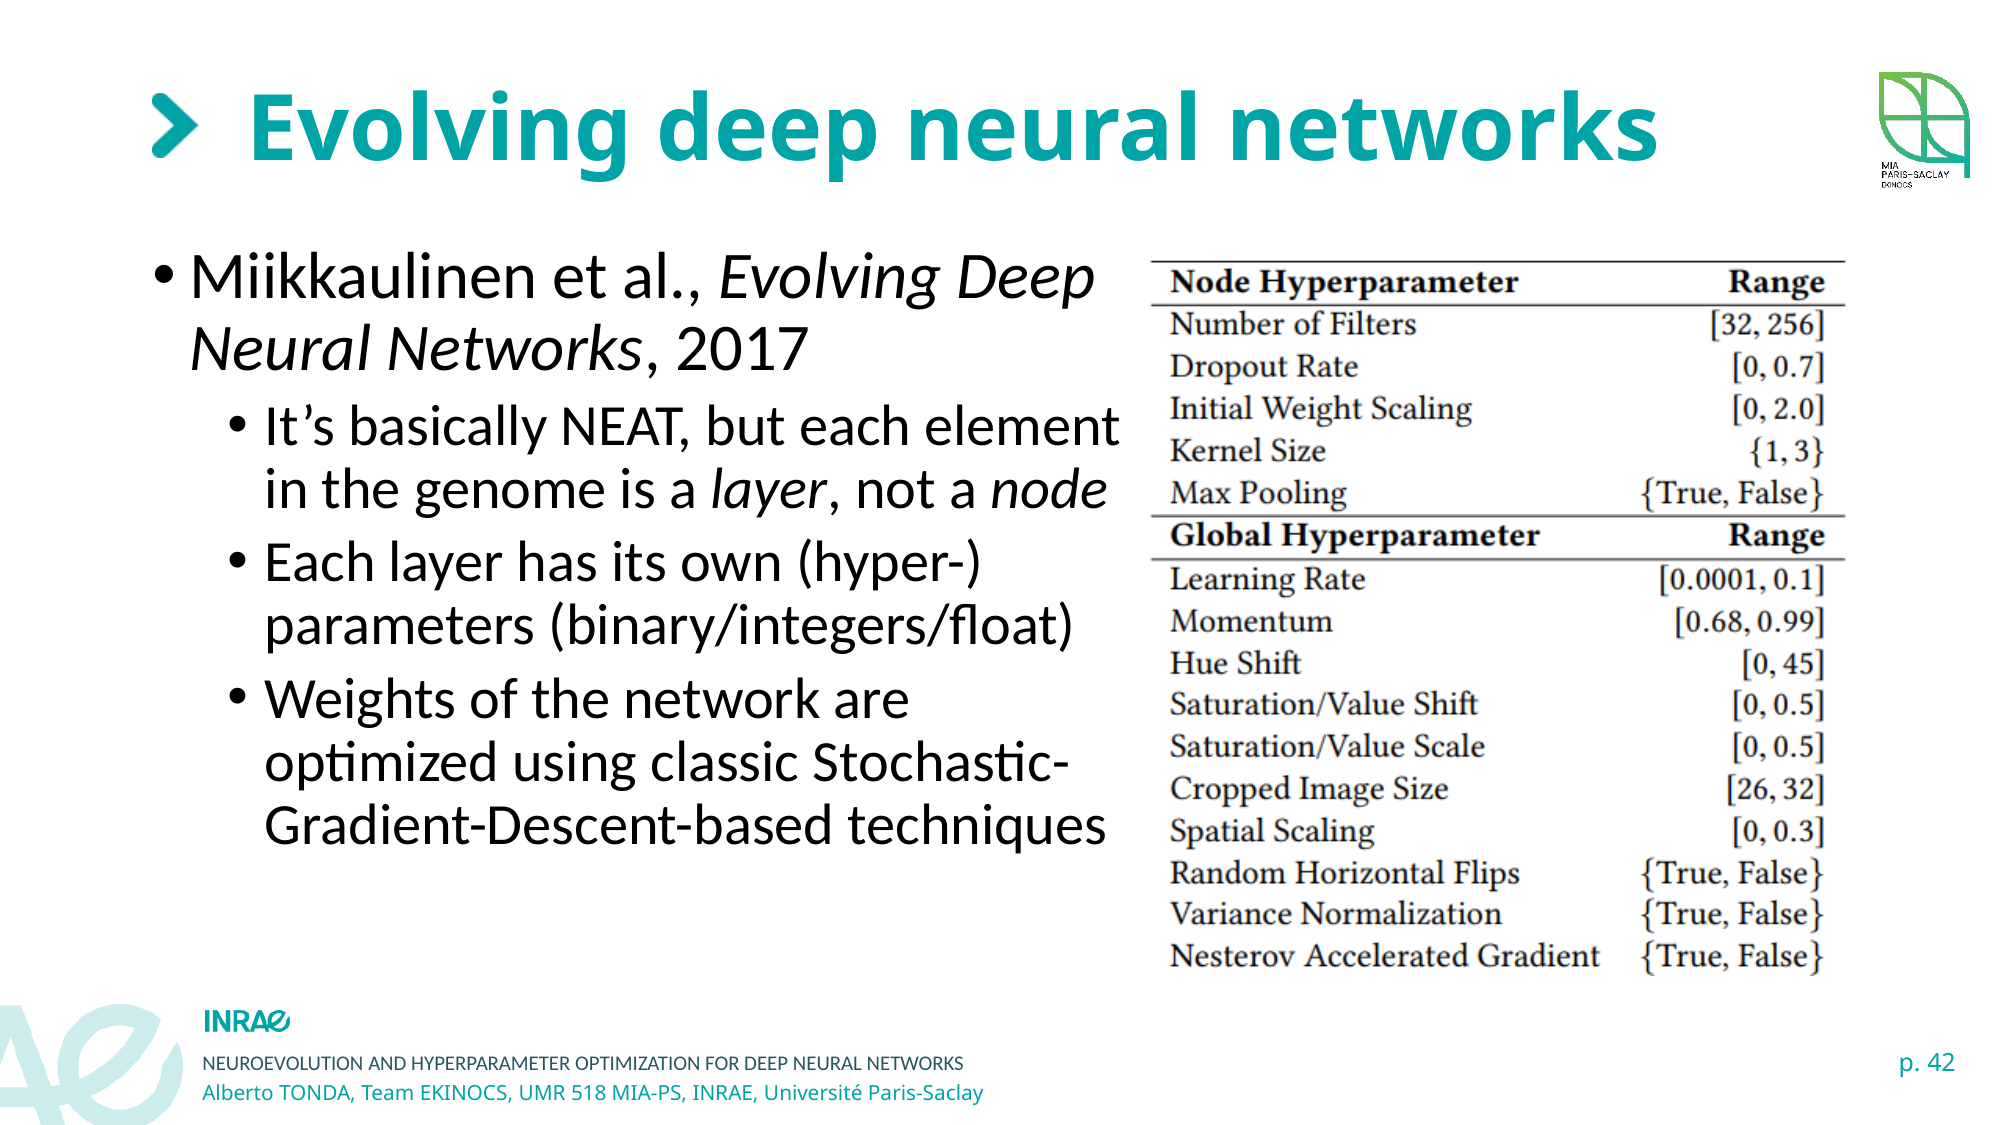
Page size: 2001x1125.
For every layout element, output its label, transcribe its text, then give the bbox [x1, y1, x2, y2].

list Miikkaulinen et al., Evolving Deep Neural Networks, 2017 It’s basically NEAT, but each element in the genome is a layer, not a node Each layer has its own (hyper-) parameters (binary/integers/float) Weights of the network are optimized using classic Stochastic- Gradient-Descent-based techniques [137, 233, 1863, 1001]
picture [1862, 54, 1986, 205]
title Evolving deep neural networks [137, 59, 1863, 203]
picture [152, 93, 200, 158]
picture [1135, 233, 1863, 976]
picture [0, 996, 329, 1125]
